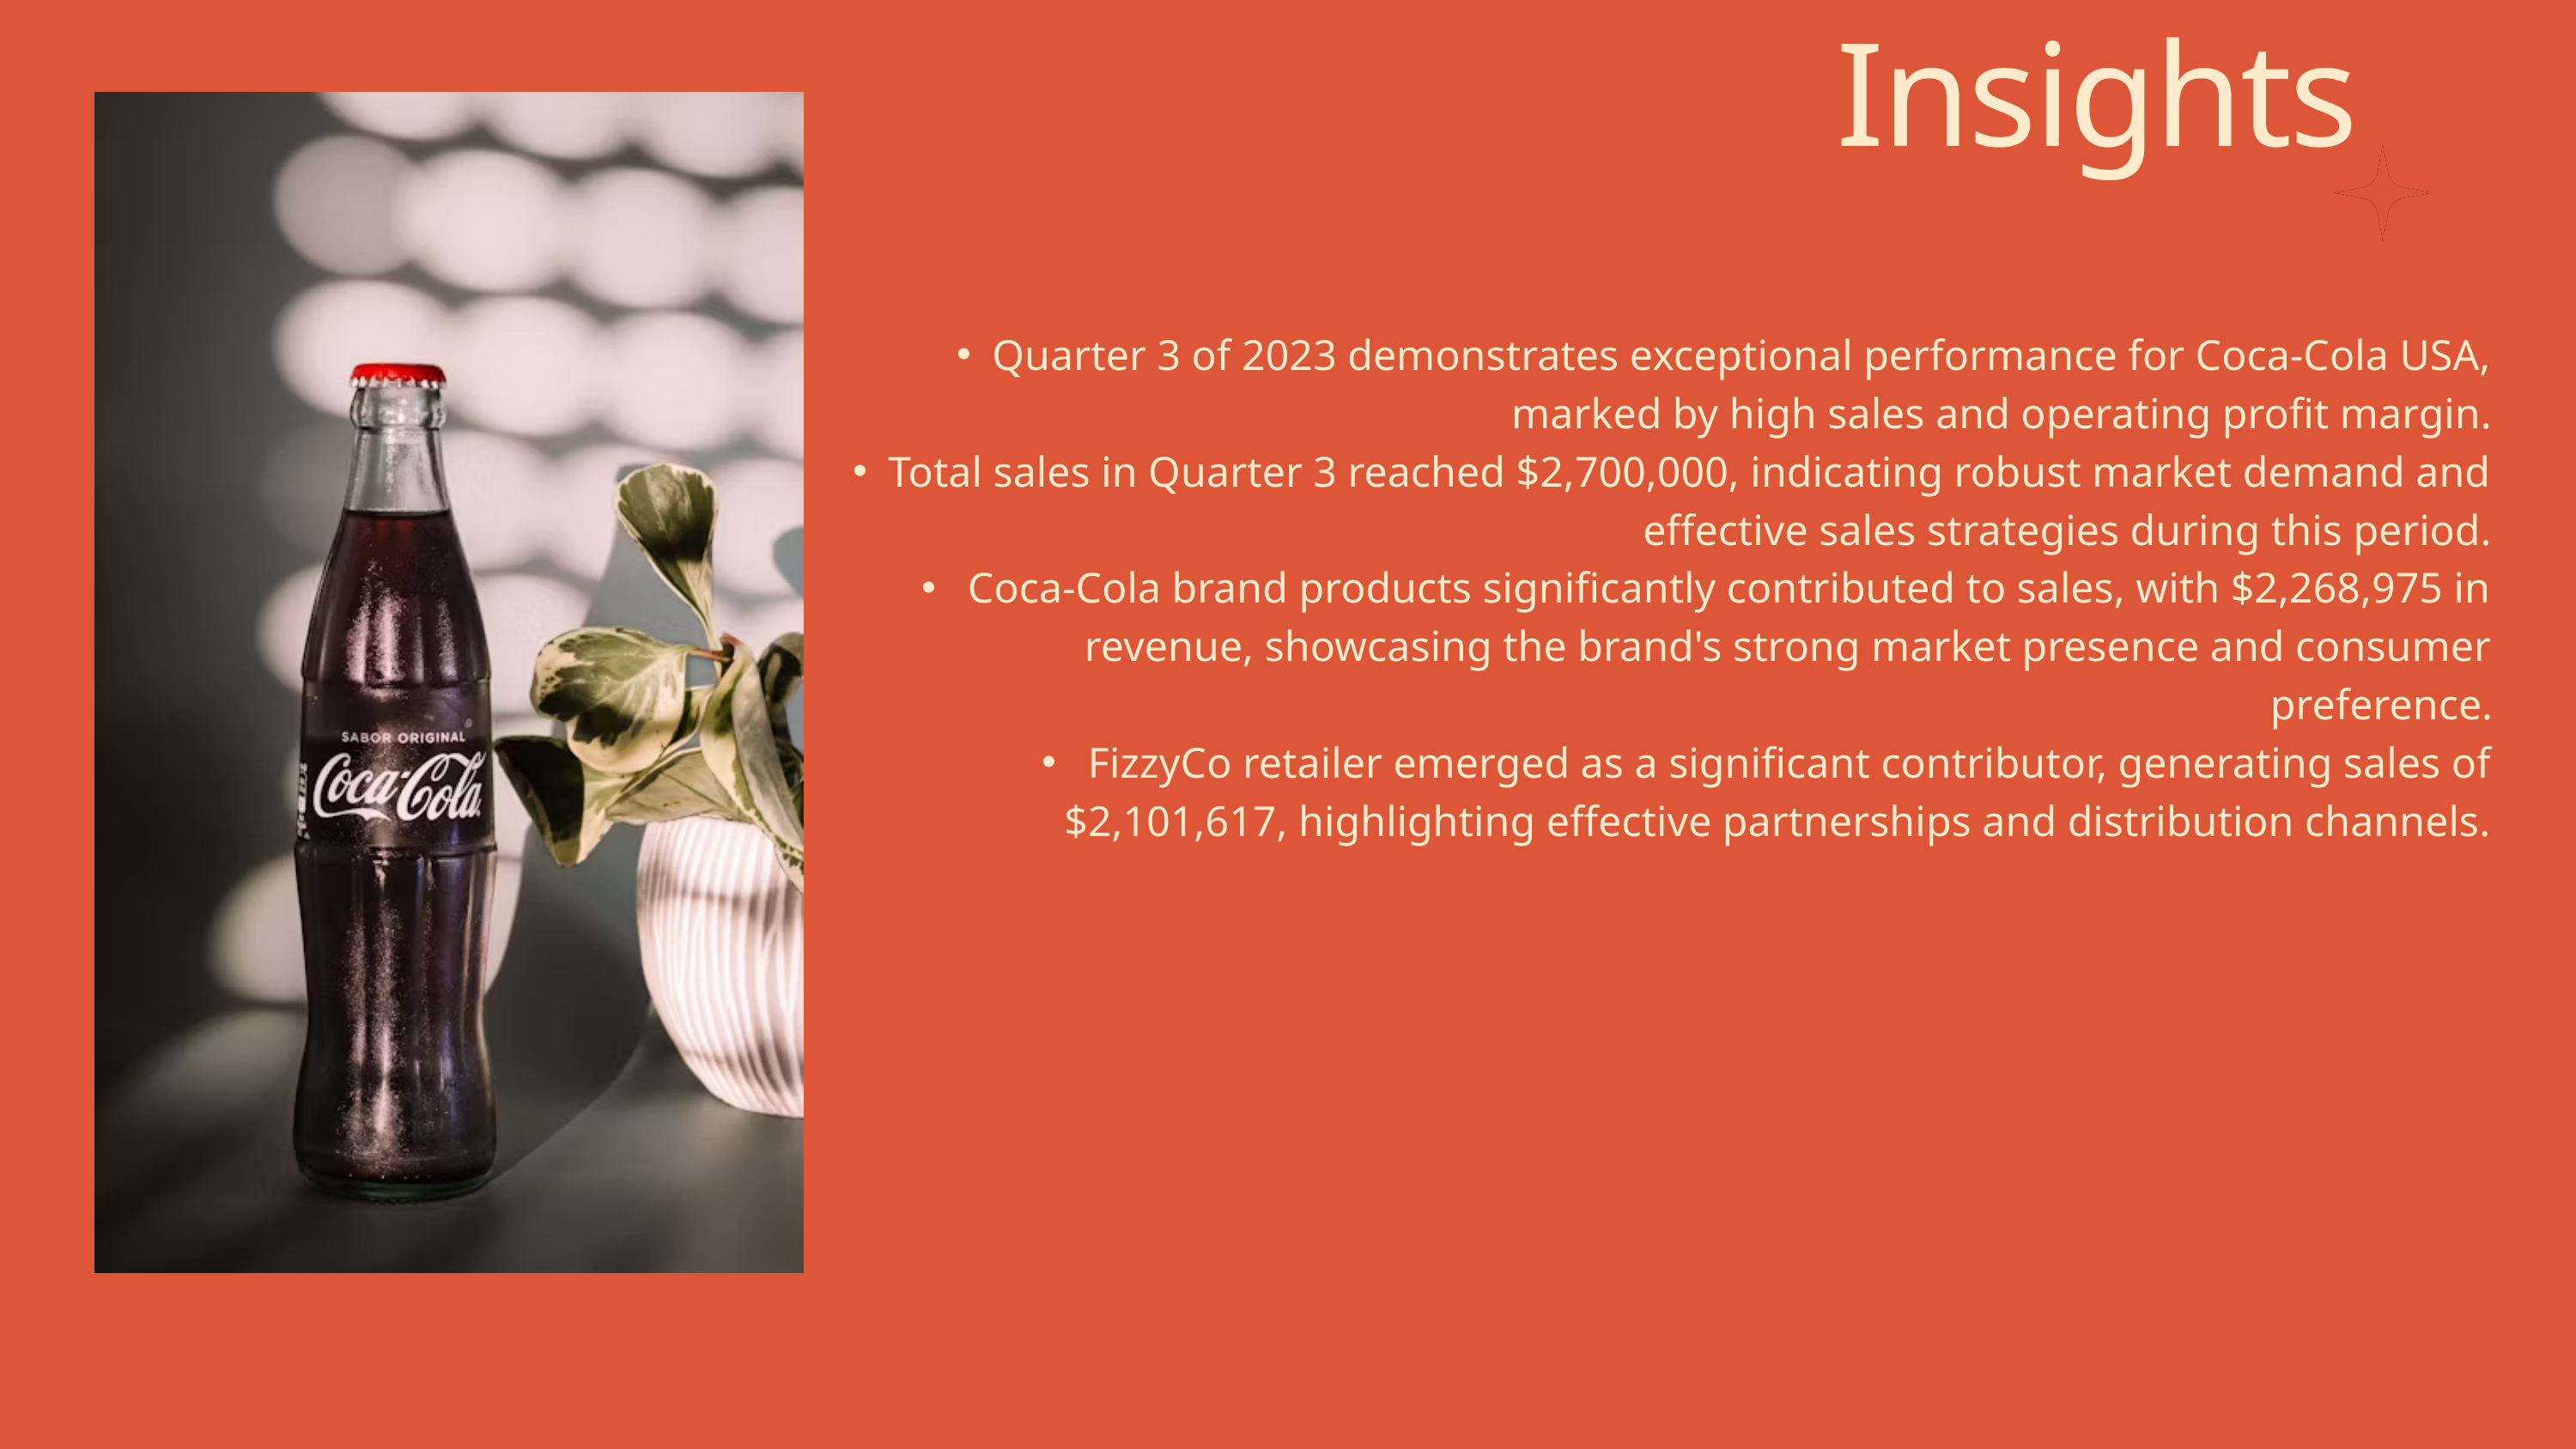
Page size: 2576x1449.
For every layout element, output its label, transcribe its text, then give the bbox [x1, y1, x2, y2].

text_box [94, 92, 804, 1273]
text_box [1836, 40, 2576, 346]
text_box Quarter 3 of 2023 demonstrates exceptional performance for Coca-Cola USA, marked by high sales and operating profit margin. Total sales in Quarter 3 reached $2,700,000, indicating robust market demand and effective sales strategies during this period. Coca-Cola brand products significantly contributed to sales, with $2,268,975 in revenue, showcasing the brand's strong market presence and consumer preference. FizzyCo retailer emerged as a significant contributor, generating sales of $2,101,617, highlighting effective partnerships and distribution channels. [803, 320, 2494, 903]
